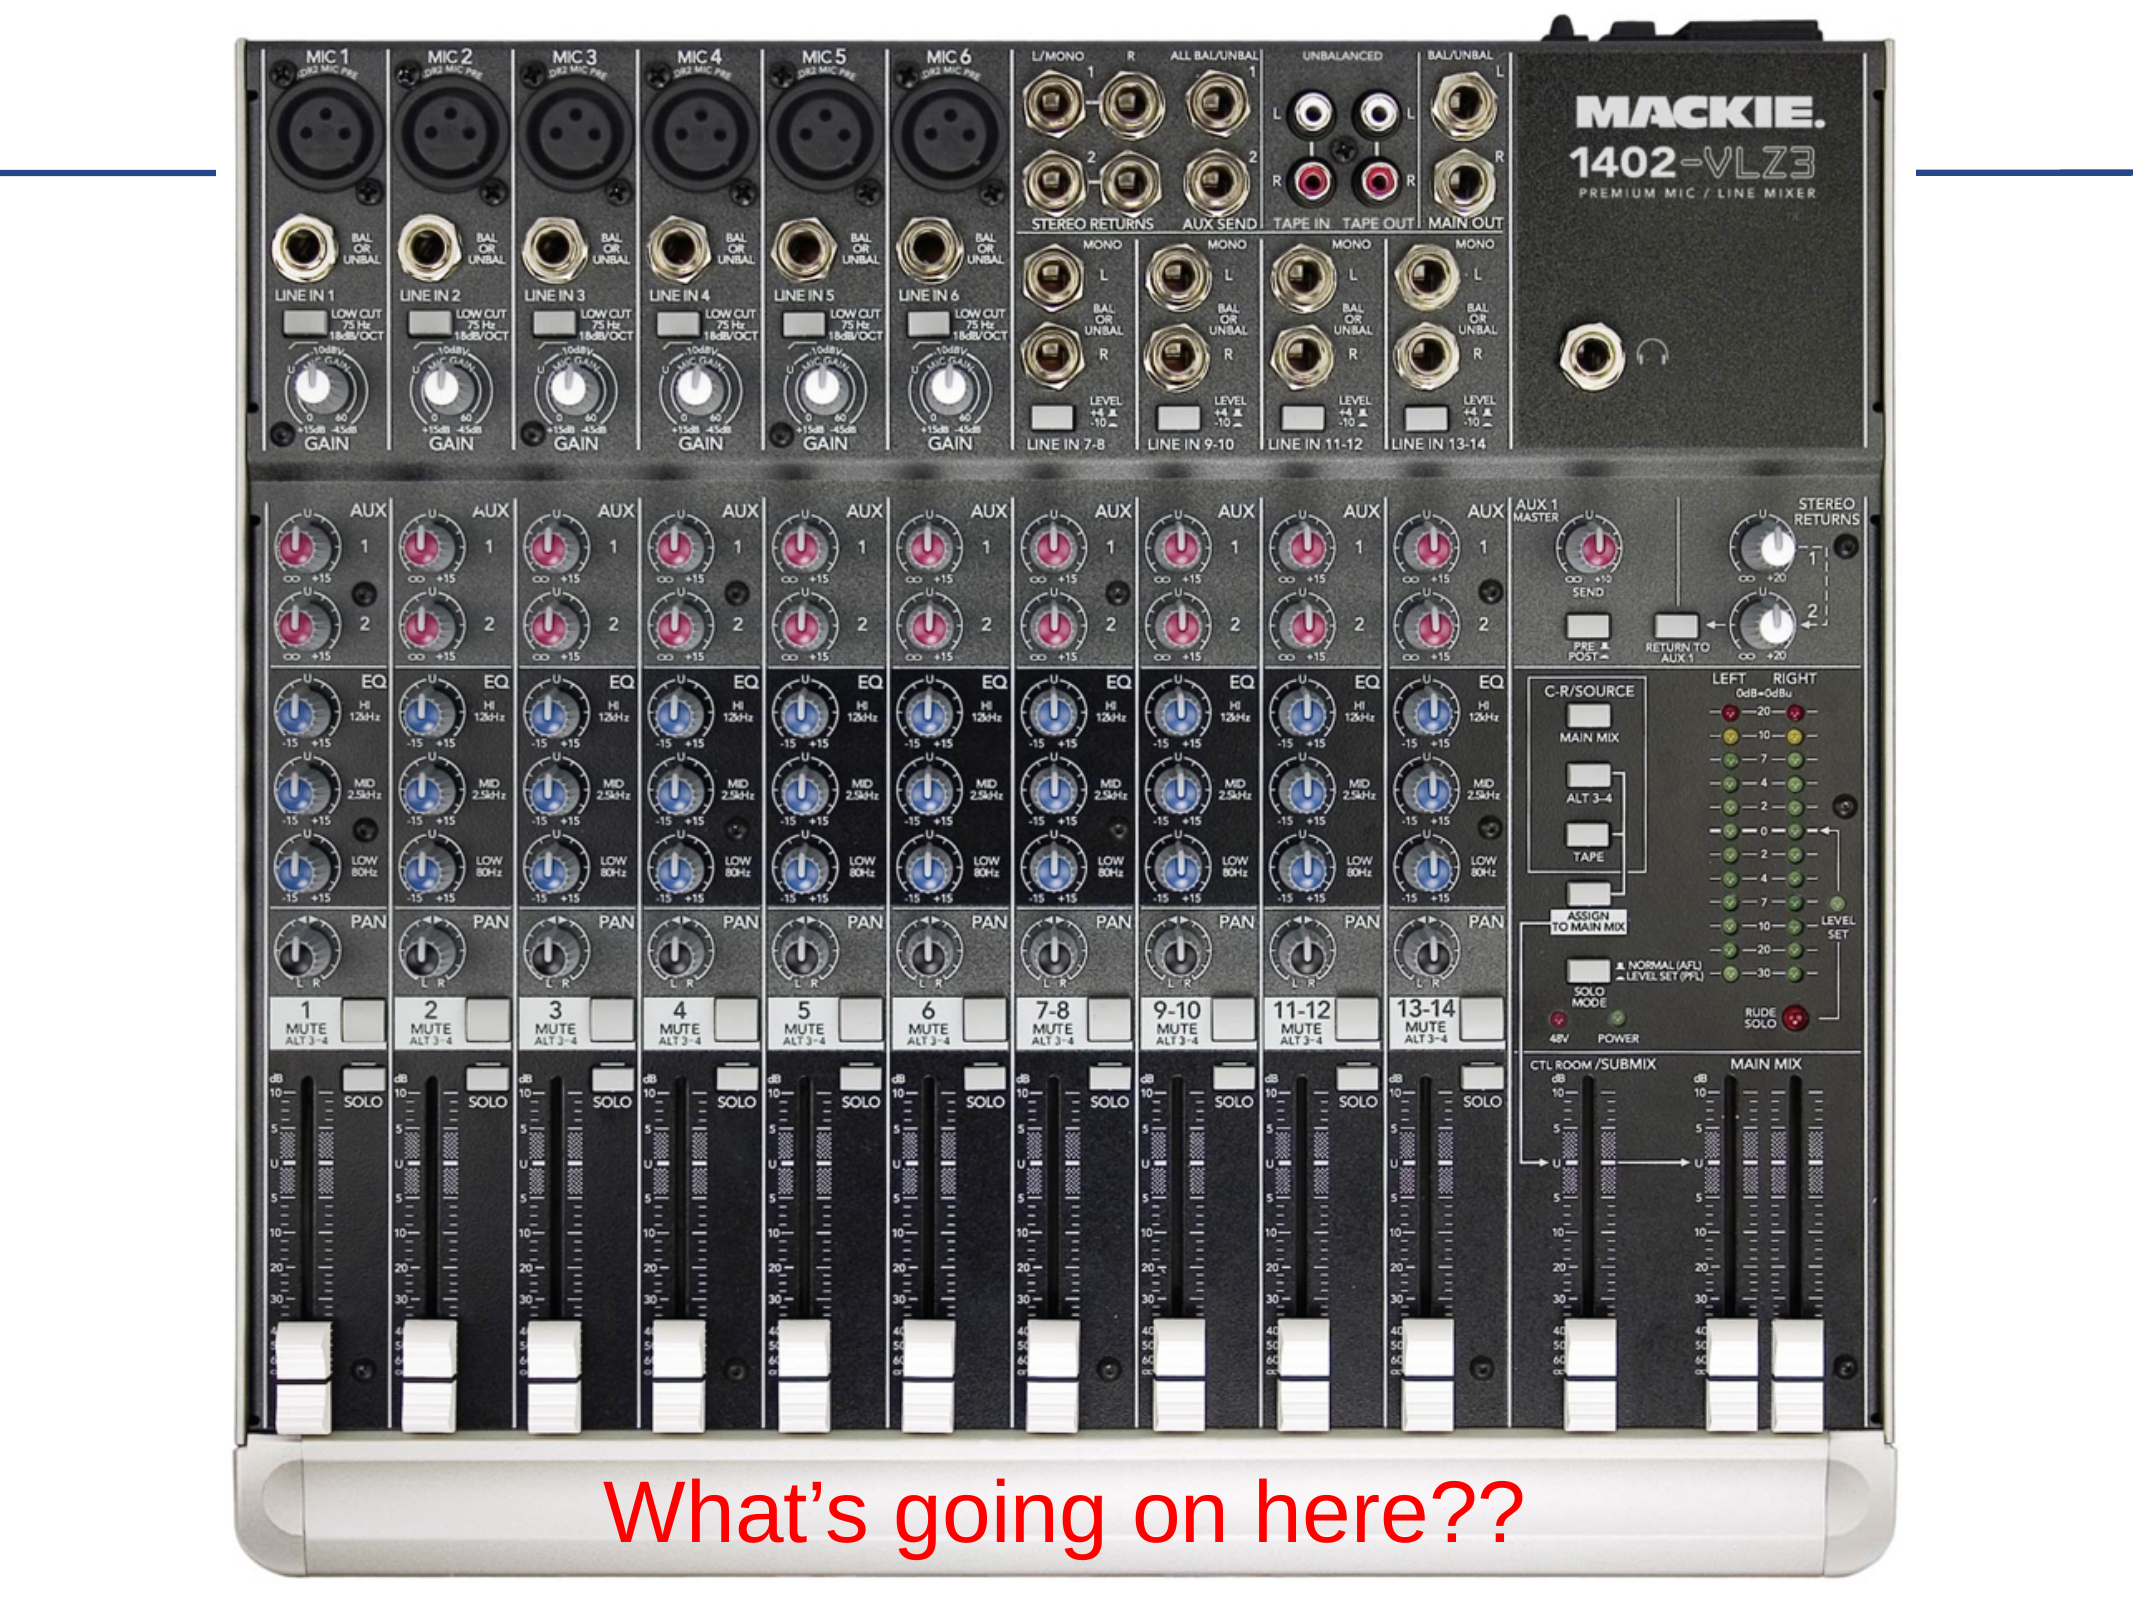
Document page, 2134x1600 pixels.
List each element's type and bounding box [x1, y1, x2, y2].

picture [216, 5, 1916, 1594]
